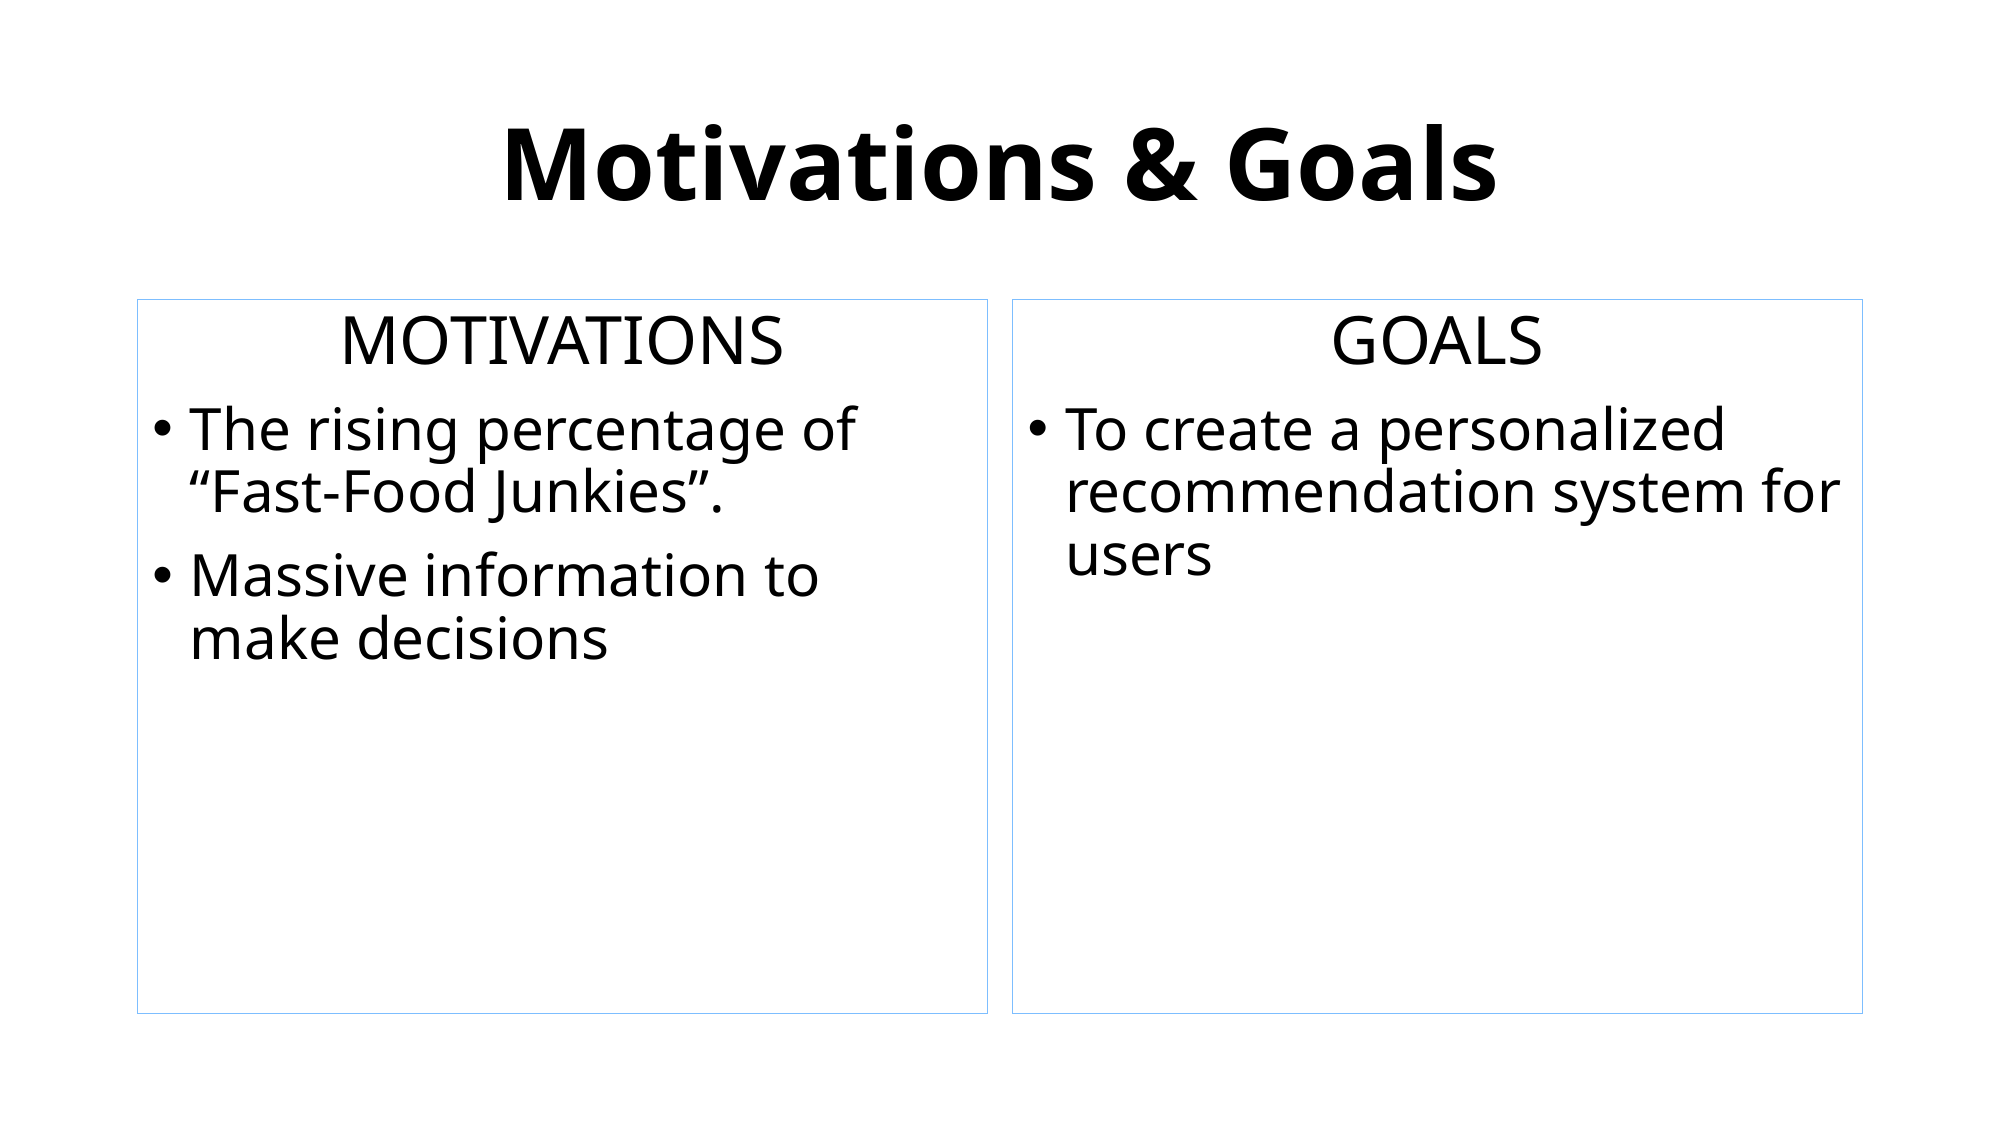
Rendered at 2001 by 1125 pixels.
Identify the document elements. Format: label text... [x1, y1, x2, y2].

list MOTIVATIONS The rising percentage of “Fast-Food Junkies”. Massive information to make decisions [137, 299, 988, 1014]
title Motivations & Goals [137, 59, 1863, 278]
list GOALS To create a personalized recommendation system for users [1012, 299, 1863, 1014]
